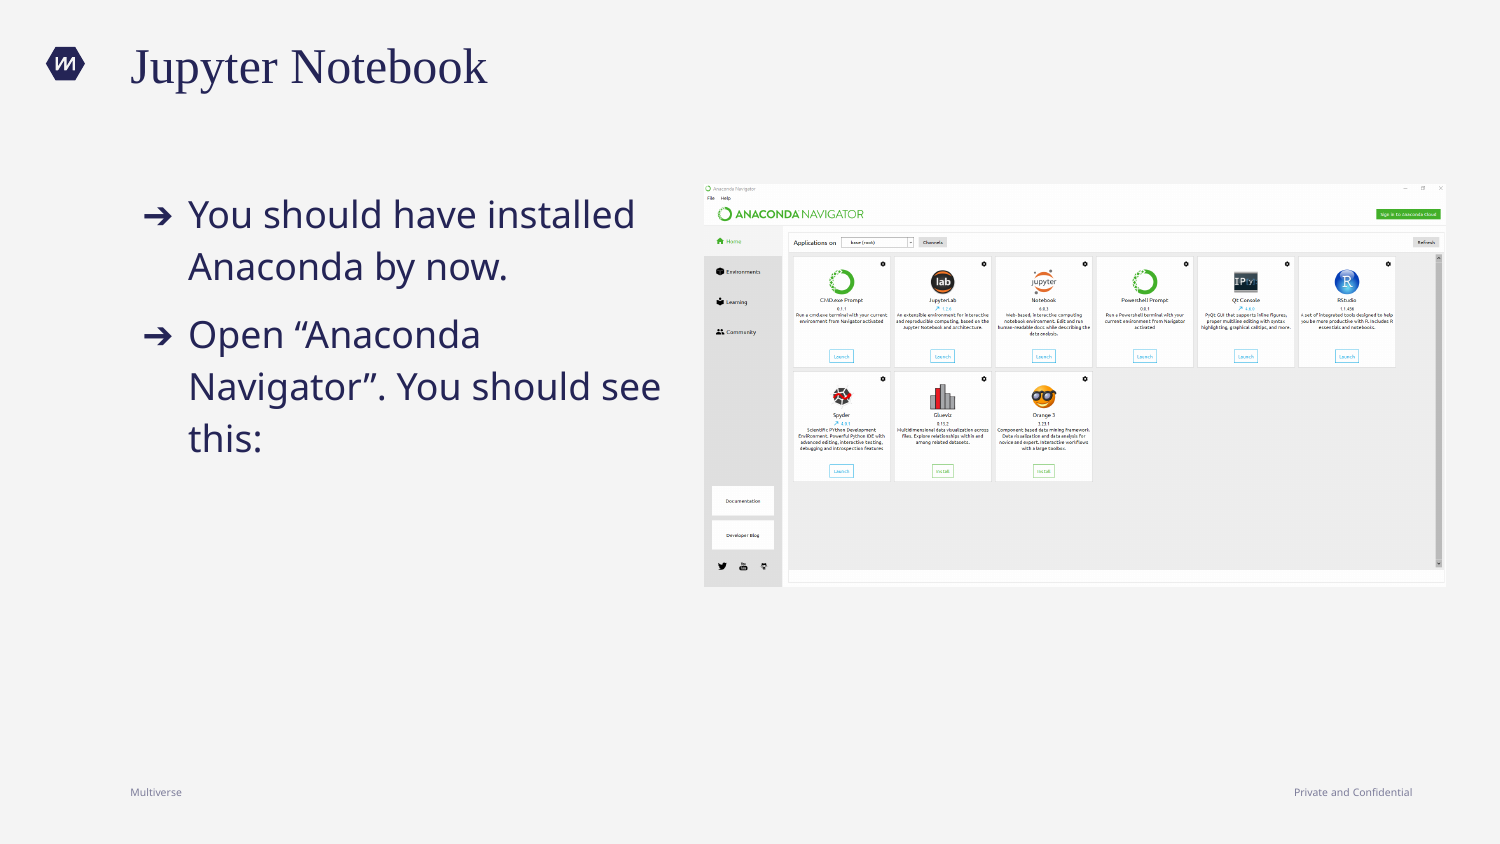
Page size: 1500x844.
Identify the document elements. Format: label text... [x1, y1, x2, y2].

picture [704, 184, 1446, 587]
title Jupyter Notebook [130, 40, 1453, 150]
subtitle You should have installed Anaconda by now. Open “Anaconda Navigator”. You should see this: [131, 184, 690, 675]
